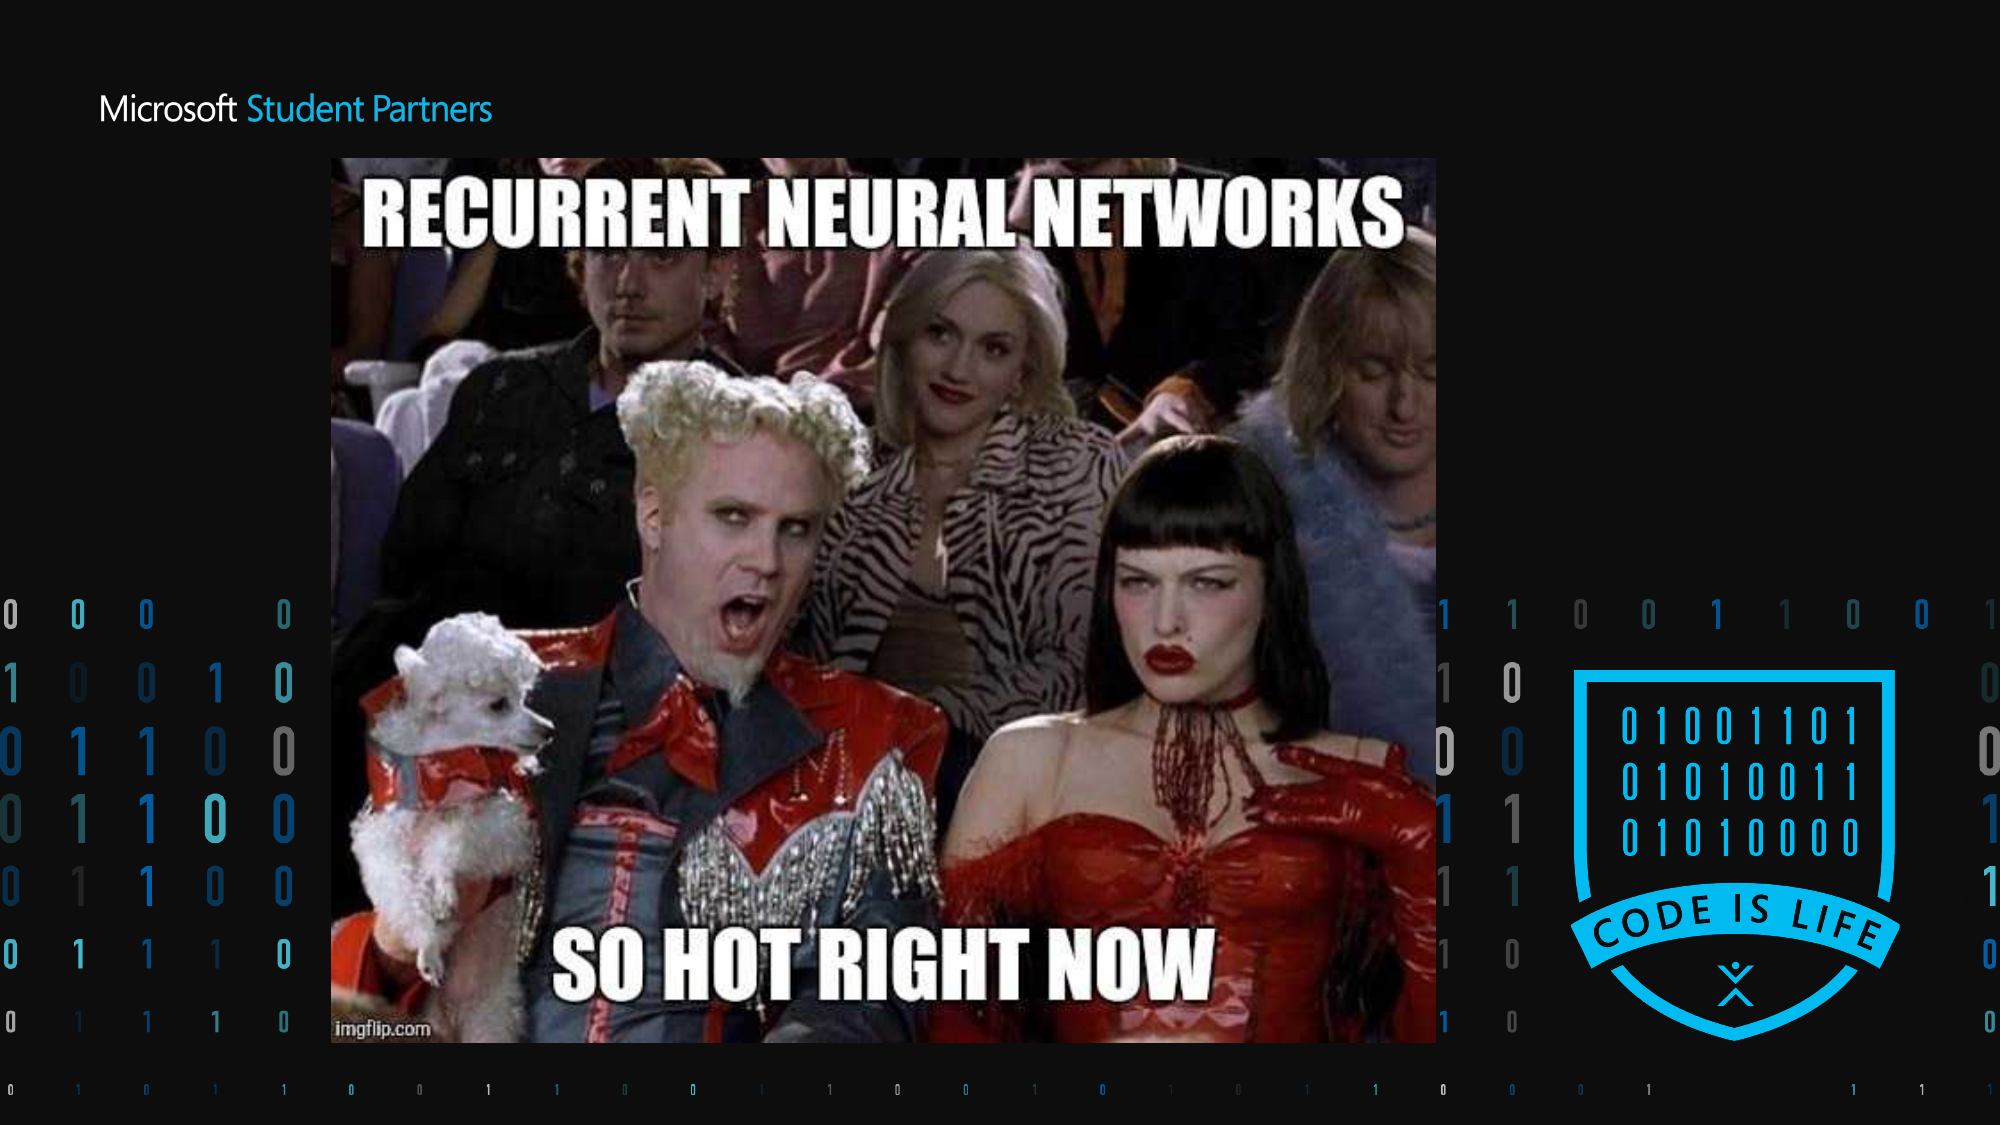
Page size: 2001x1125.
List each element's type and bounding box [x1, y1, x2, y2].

picture [95, 89, 496, 126]
picture [0, 158, 2000, 1095]
